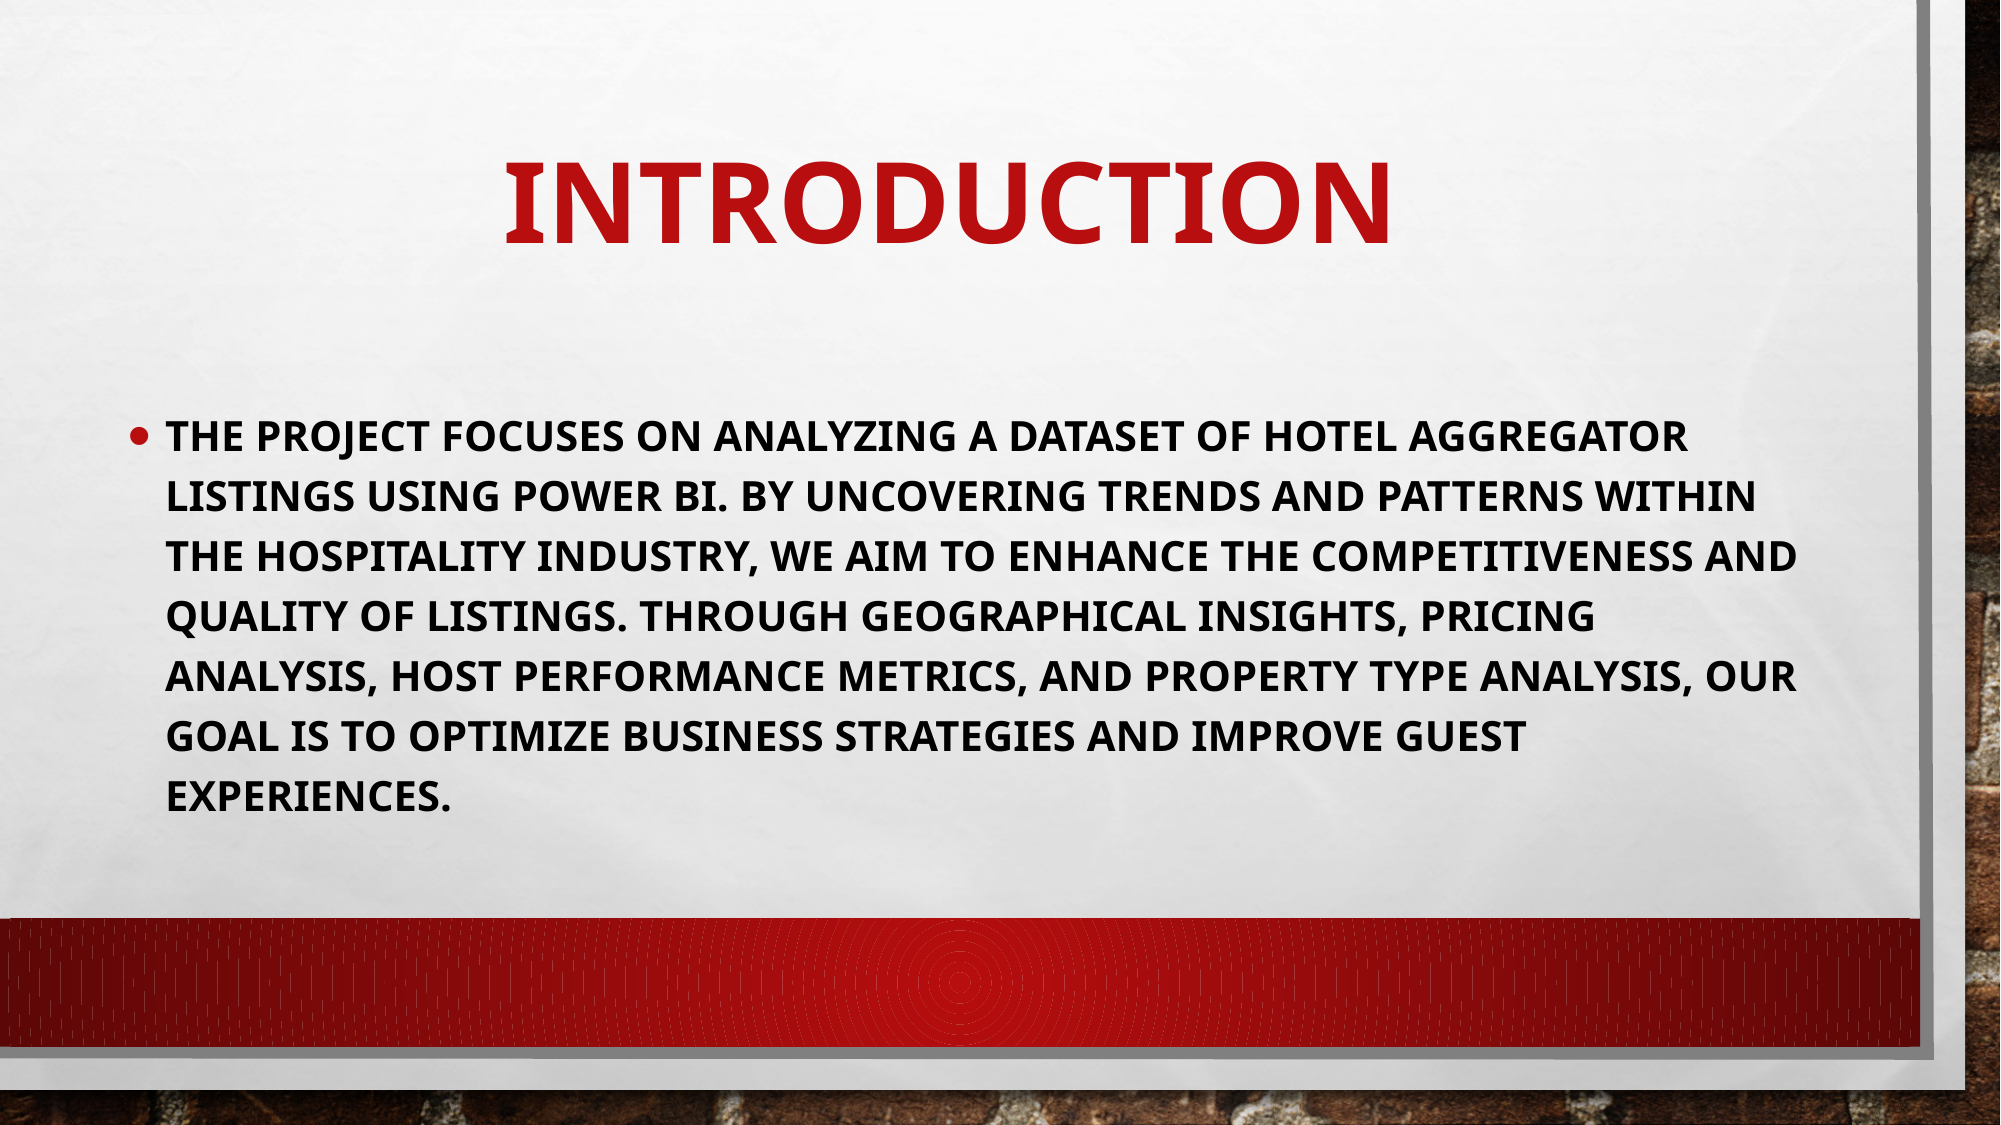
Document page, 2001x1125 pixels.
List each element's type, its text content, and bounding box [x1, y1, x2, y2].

picture [0, 0, 2000, 1125]
list The project focuses on analyzing a dataset of hotel aggregator listings using Power BI. By uncovering trends and patterns within the hospitality industry, we aim to enhance the competitiveness and quality of listings. Through geographical insights, pricing analysis, host performance metrics, and property type analysis, our goal is to optimize business strategies and improve guest experiences. [112, 338, 1818, 882]
title INTRODUCTION [112, 112, 1818, 302]
